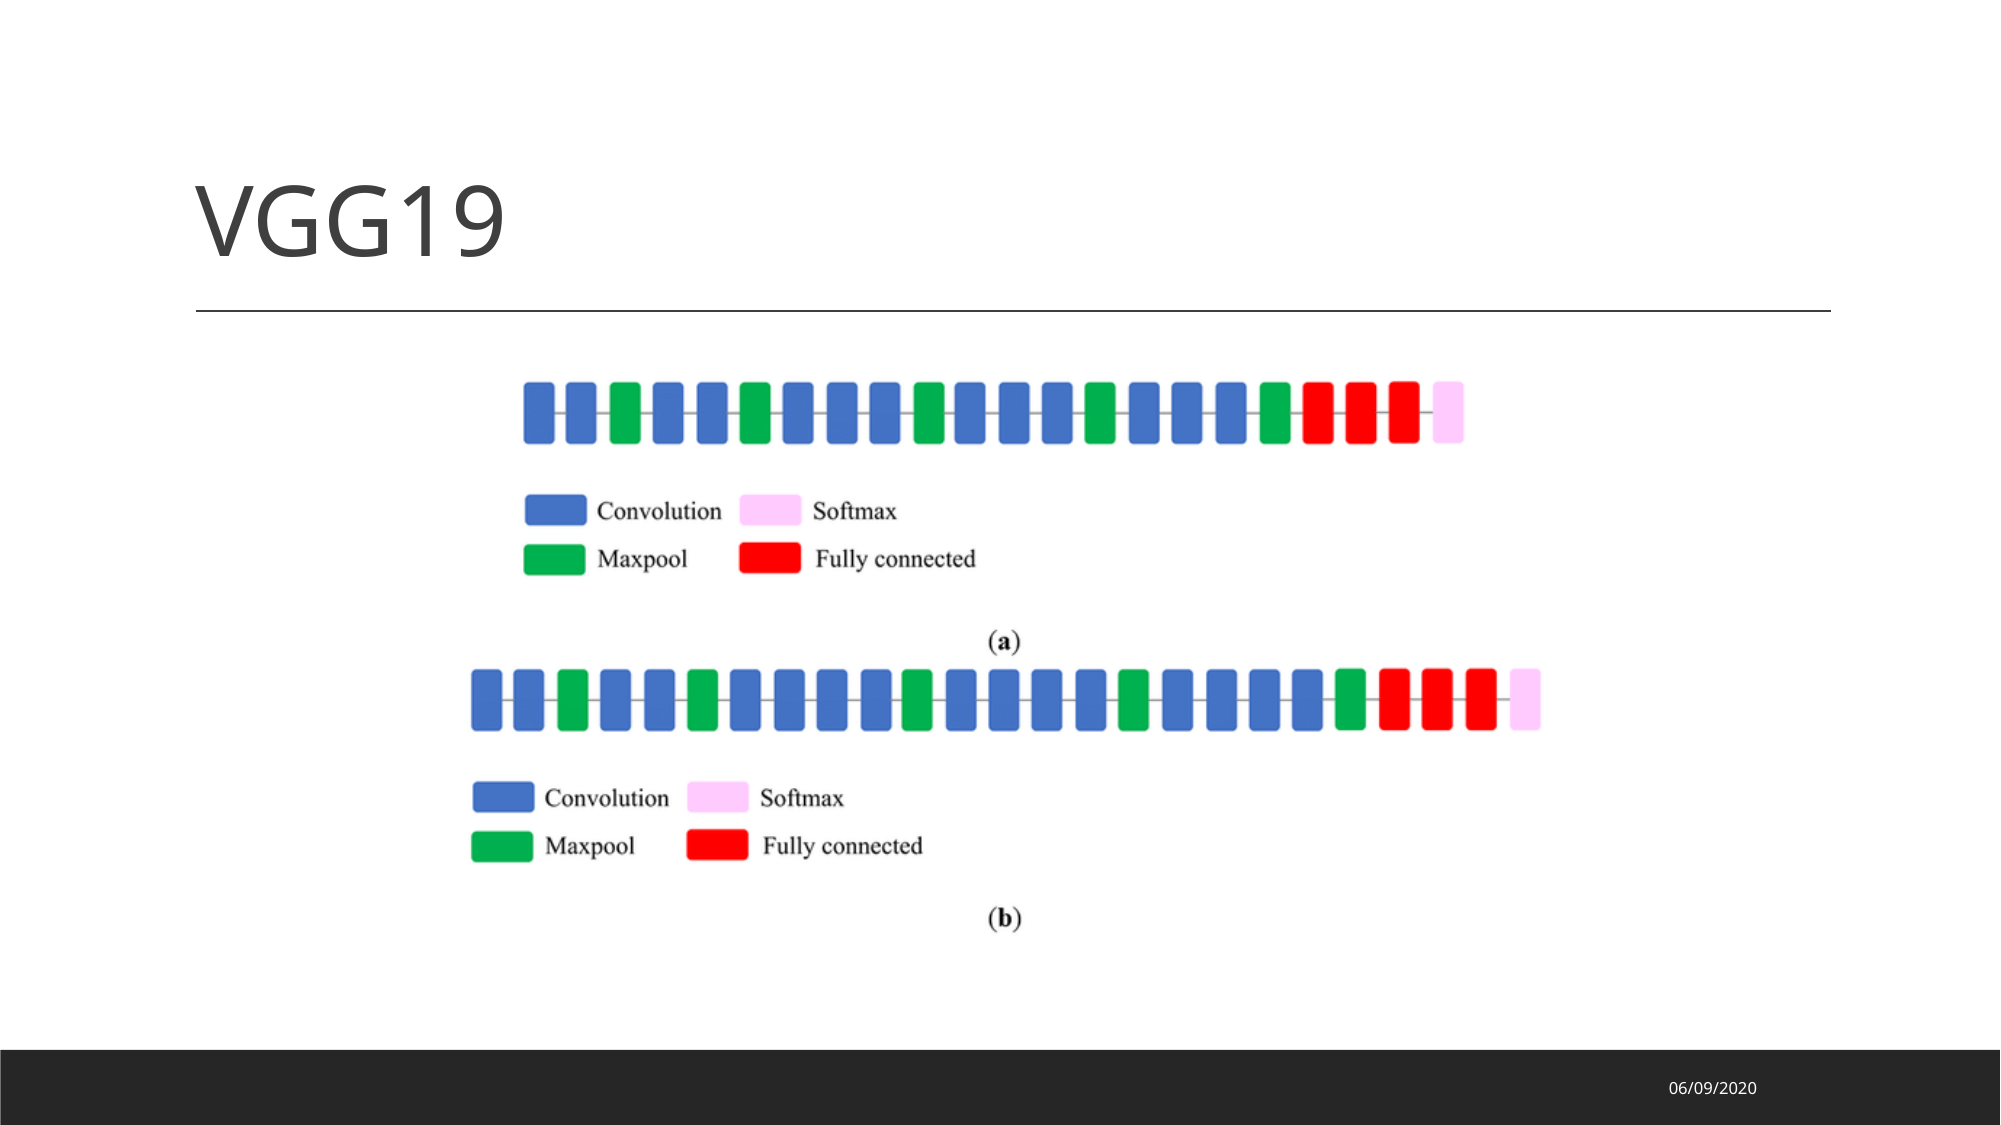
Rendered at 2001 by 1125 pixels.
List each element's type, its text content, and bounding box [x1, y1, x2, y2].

title VGG19 [180, 47, 1830, 285]
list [387, 345, 1623, 963]
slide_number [1348, 1057, 1773, 1118]
